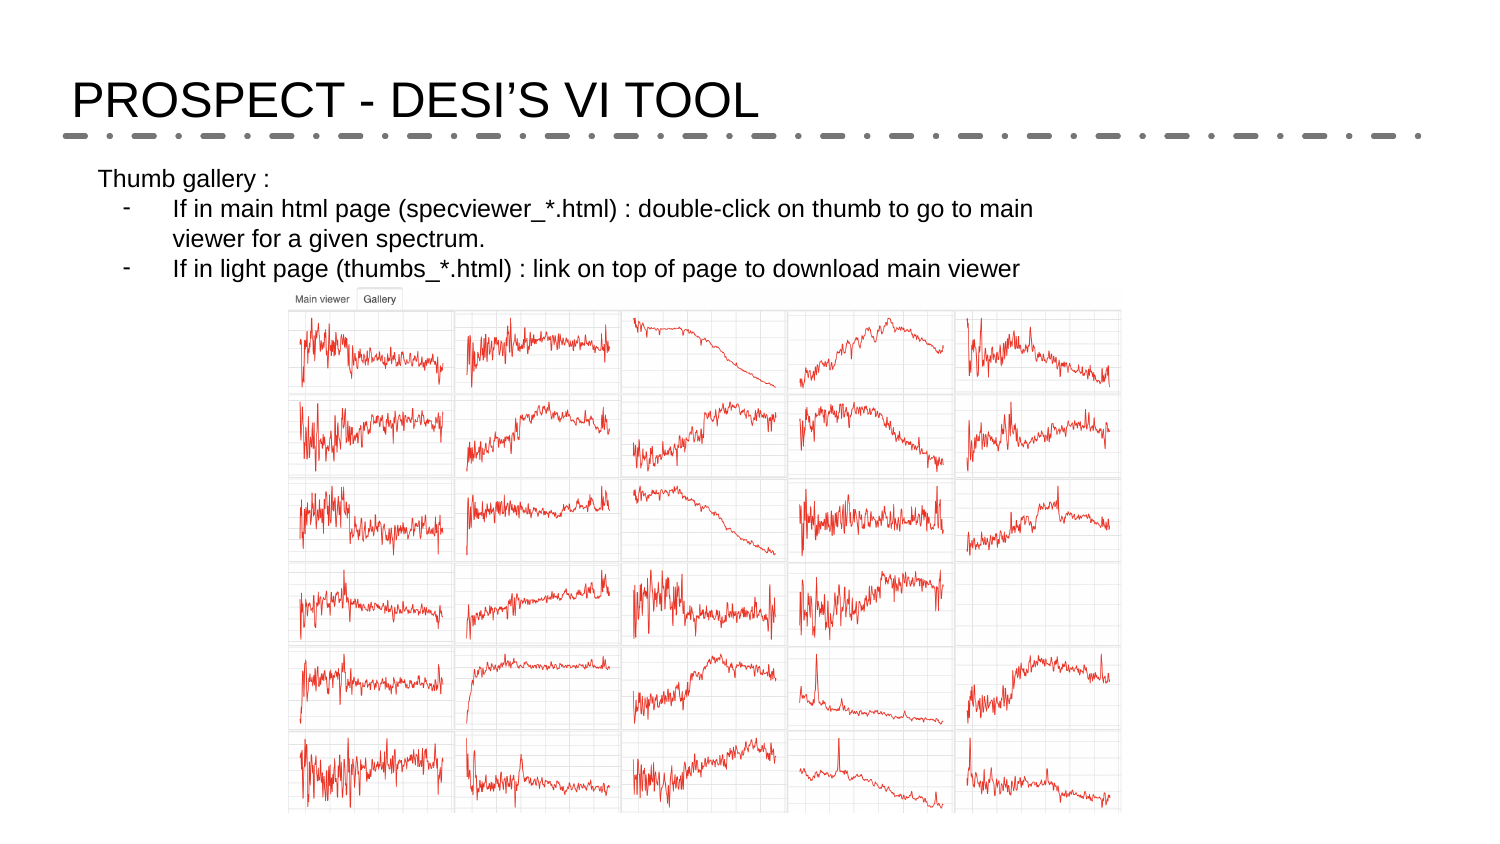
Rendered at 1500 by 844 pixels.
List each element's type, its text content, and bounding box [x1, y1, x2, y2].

text_box Thumb gallery : If in main html page (specviewer_*.html) : double-click on thumb to go to main viewer for a given spectrum. If in light page (thumbs_*.html) : link on top of page to download main viewer [82, 147, 1078, 287]
title PROSPECT - DESI’S VI TOOL [65, 62, 1435, 126]
picture [286, 286, 1122, 814]
